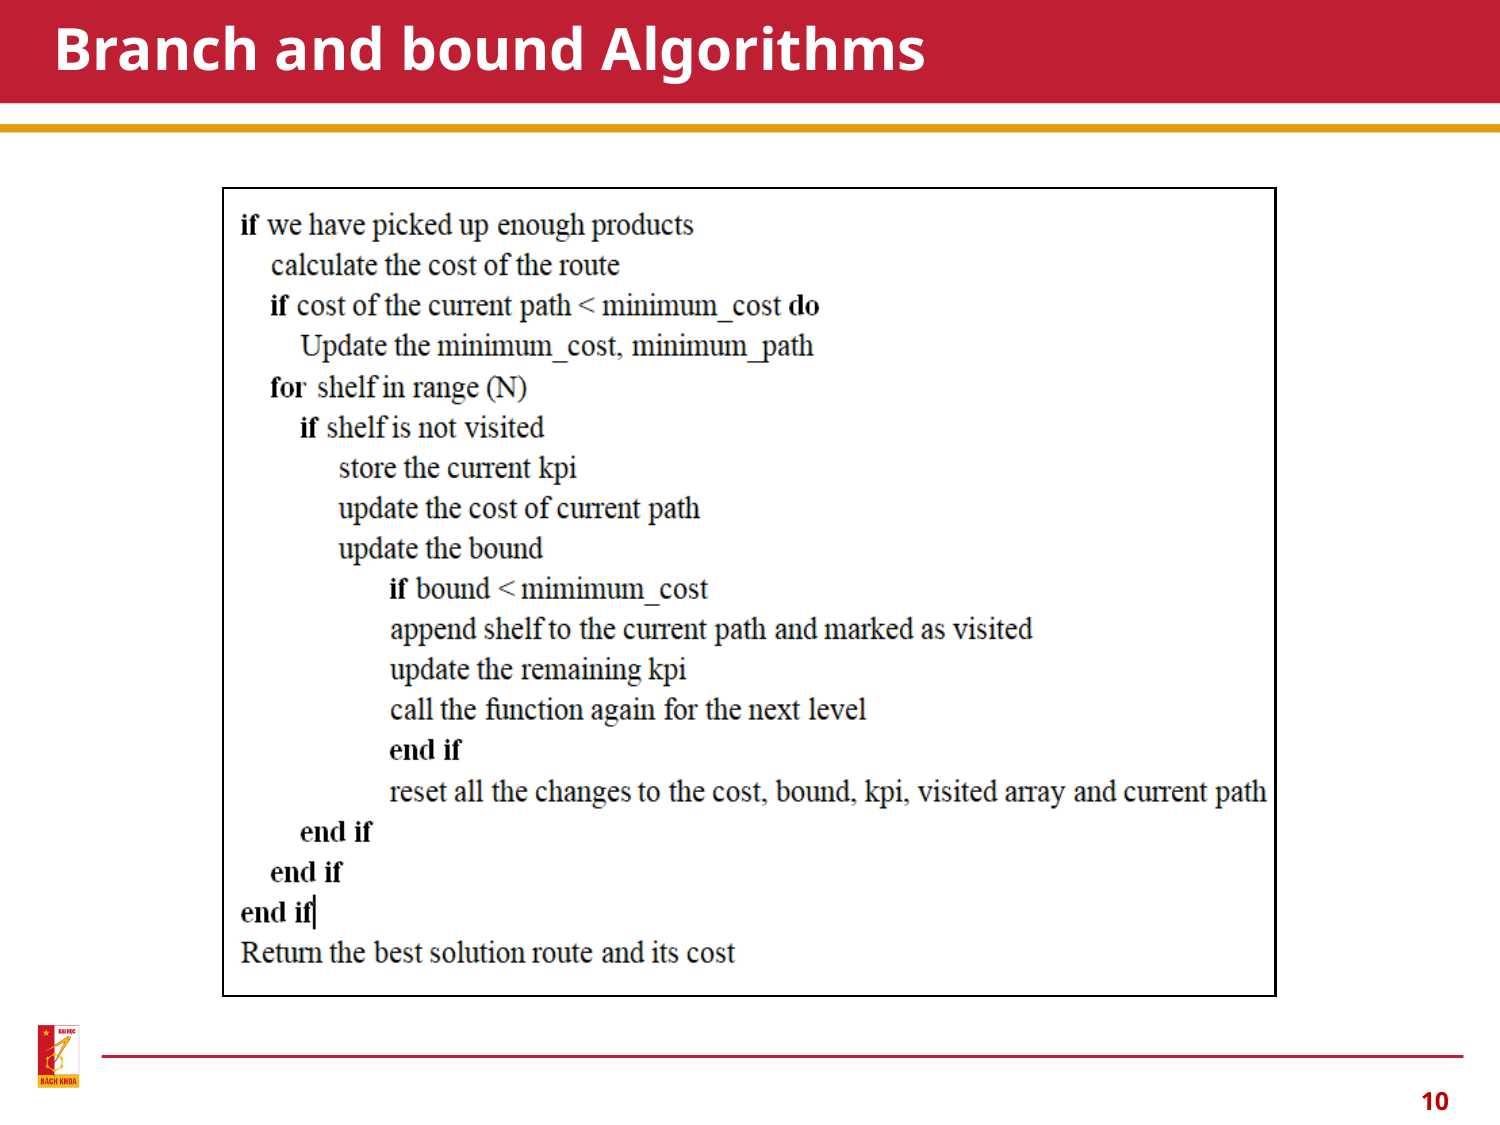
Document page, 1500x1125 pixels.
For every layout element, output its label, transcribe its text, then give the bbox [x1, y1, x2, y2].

list [38, 157, 1462, 1000]
title Branch and bound Algorithms [38, 12, 1462, 87]
picture [0, 0, 1500, 1125]
slide_number 10 [1126, 1078, 1464, 1125]
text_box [222, 187, 1276, 997]
